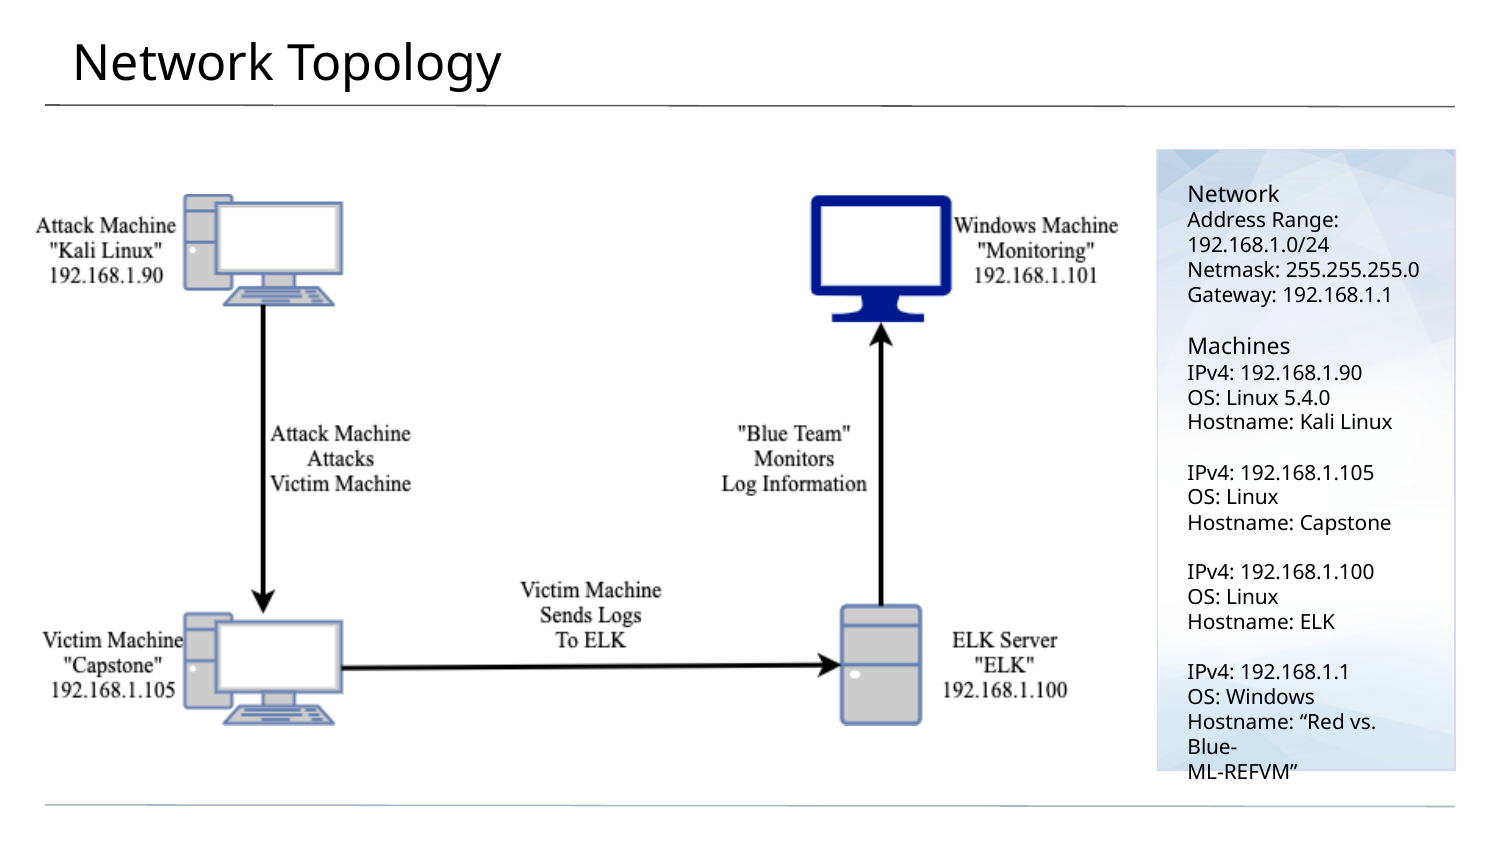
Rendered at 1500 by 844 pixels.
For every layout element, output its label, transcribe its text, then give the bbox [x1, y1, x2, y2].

subtitle Network Address Range: 192.168.1.0/24 Netmask: 255.255.255.0 Gateway: 192.168.1.1 Machines IPv4: 192.168.1.90 OS: Linux 5.4.0 Hostname: Kali Linux IPv4: 192.168.1.105 OS: Linux Hostname: Capstone IPv4: 192.168.1.100 OS: Linux Hostname: ELK IPv4: 192.168.1.1 OS: Windows Hostname: “Red vs. Blue- ML-REFVM” [1157, 149, 1456, 771]
title Network Topology [0, 0, 1097, 88]
picture [28, 193, 1123, 726]
